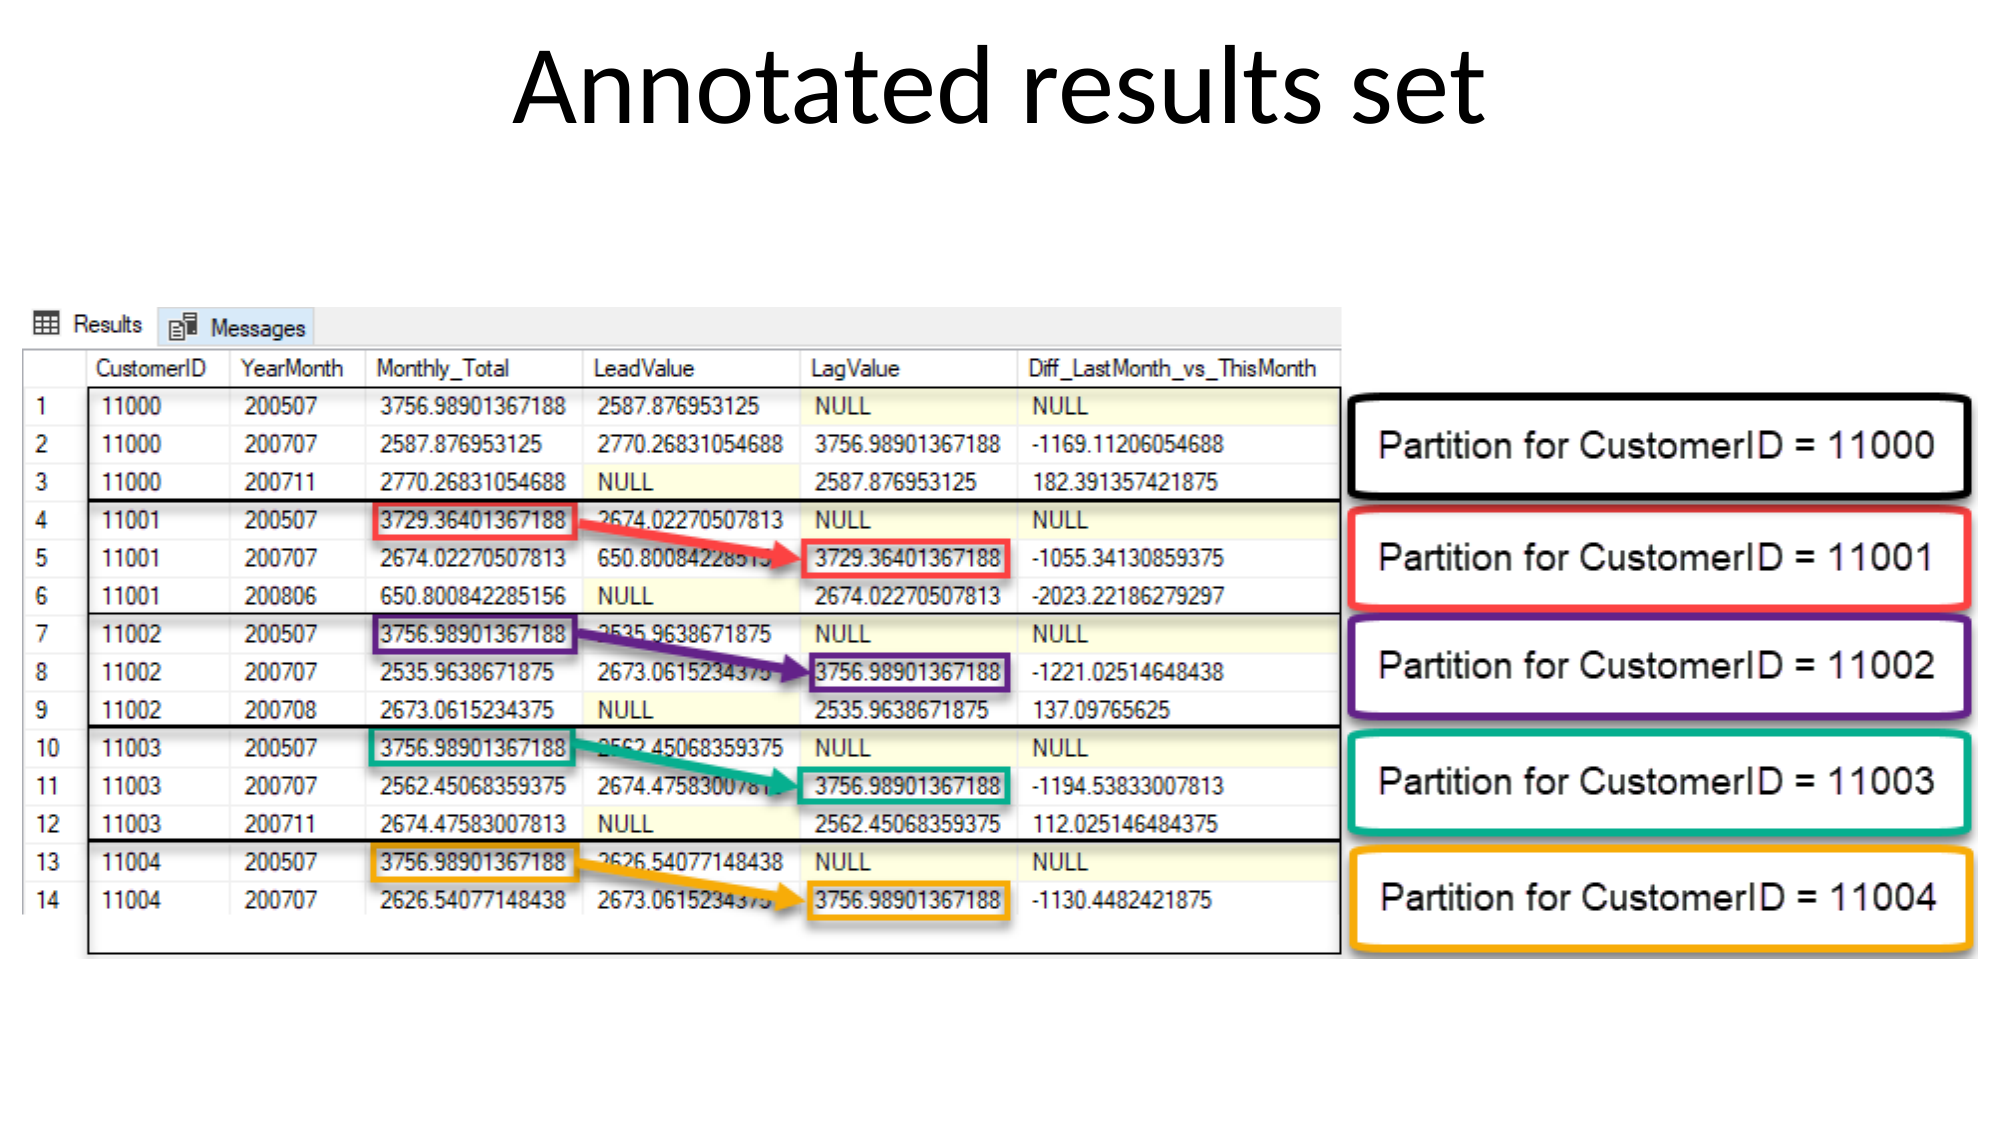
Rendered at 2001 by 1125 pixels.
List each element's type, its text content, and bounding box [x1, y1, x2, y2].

picture [21, 307, 1978, 960]
text_box Annotated results set [0, 3, 2000, 154]
